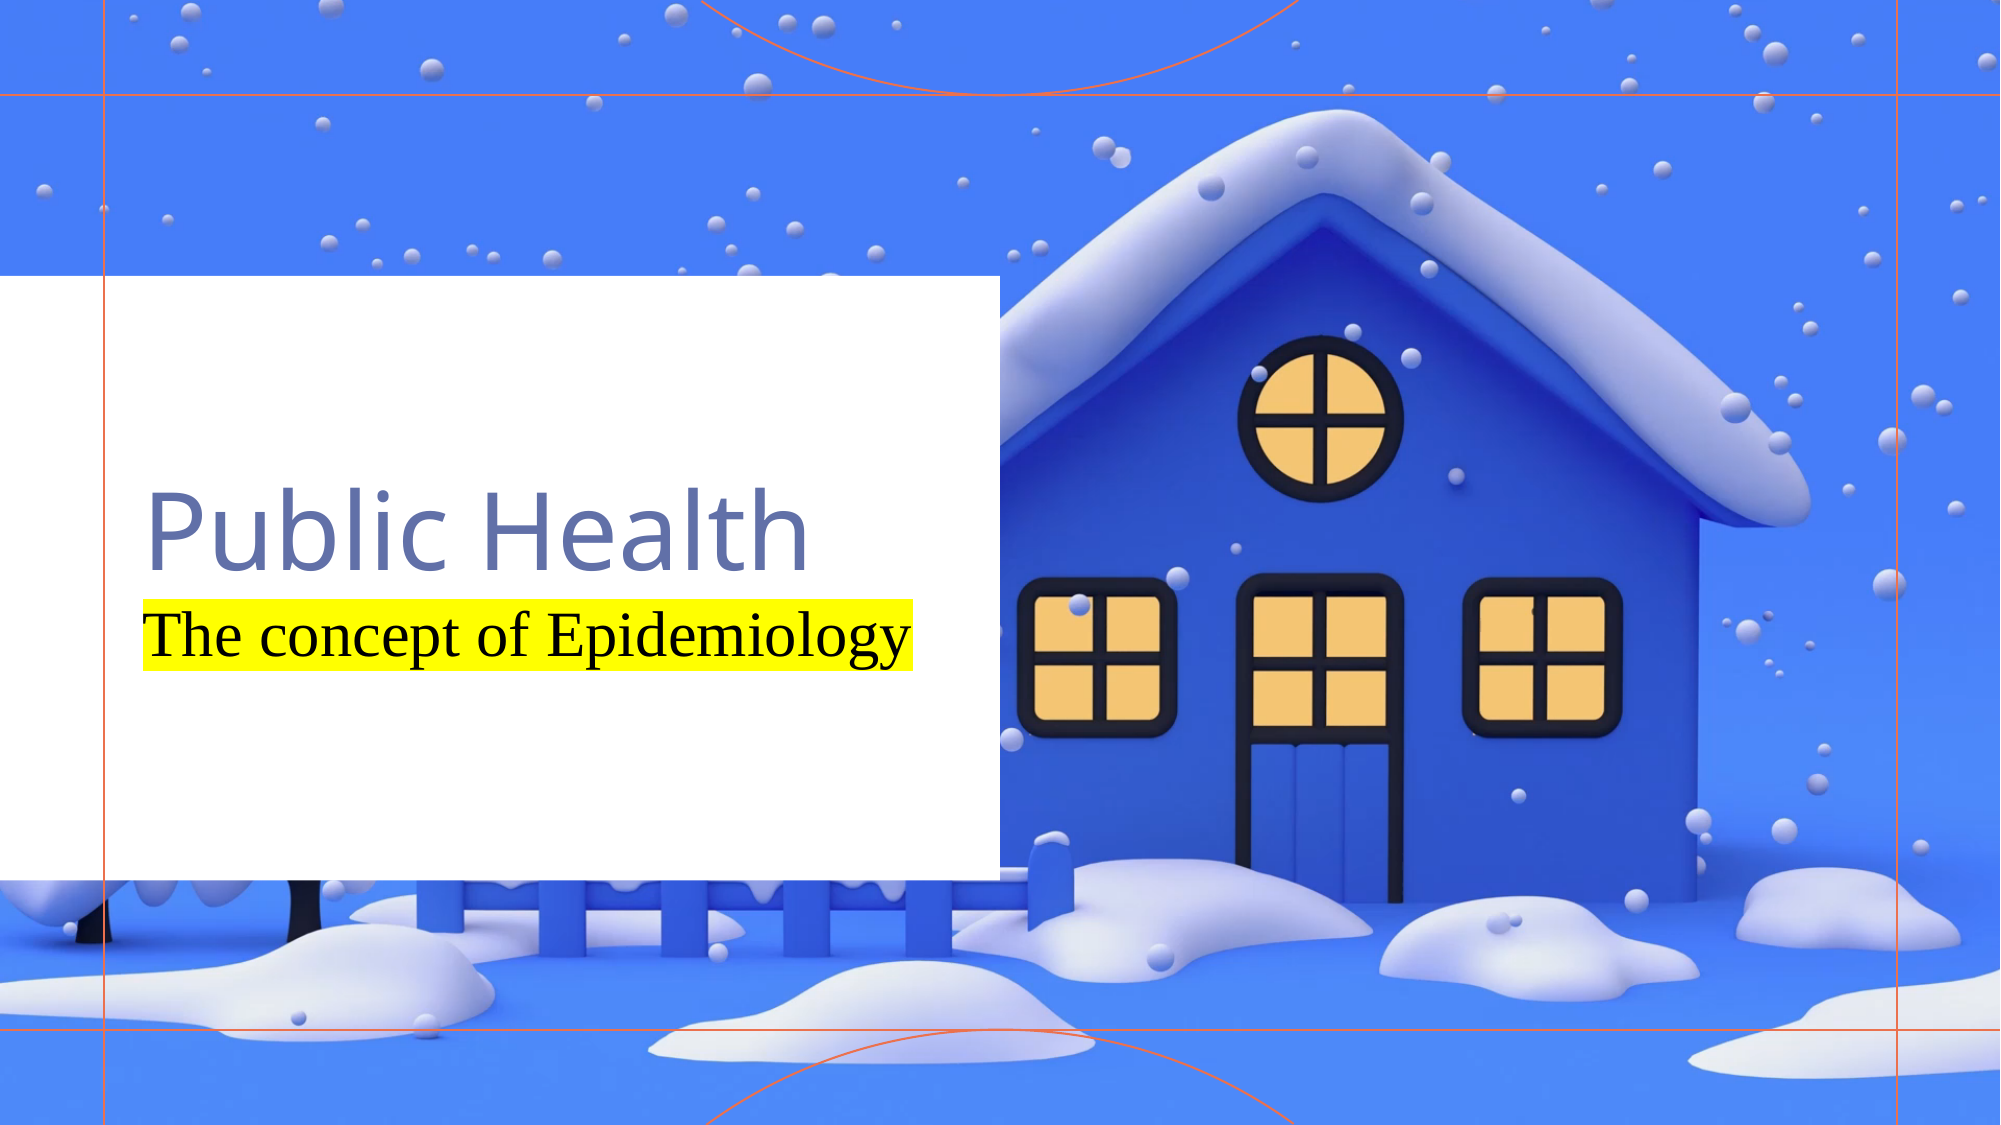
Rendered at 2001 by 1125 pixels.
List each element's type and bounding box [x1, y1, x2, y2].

text_box [0, 0, 2000, 1125]
